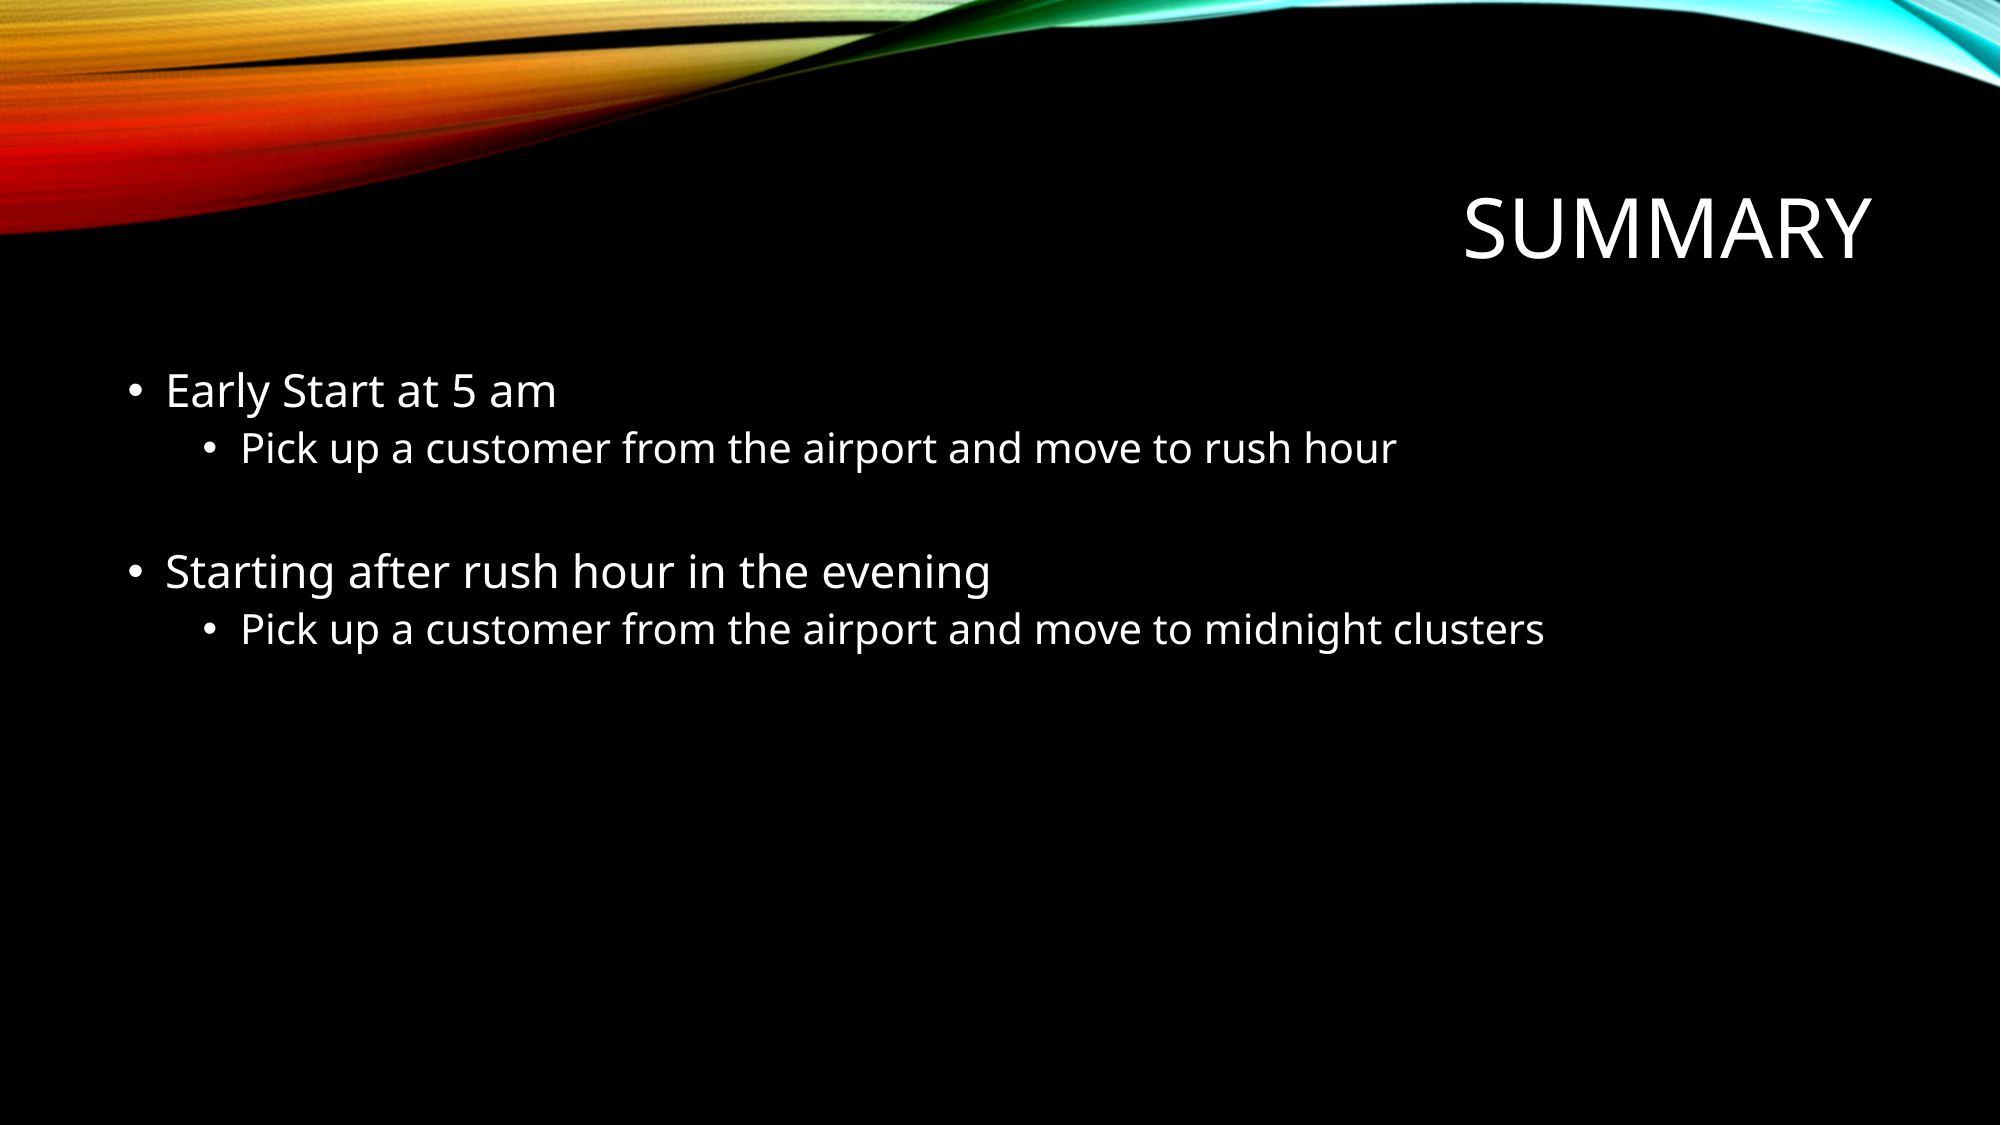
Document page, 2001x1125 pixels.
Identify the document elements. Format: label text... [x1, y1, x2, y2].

list Early Start at 5 am Pick up a customer from the airport and move to rush hour Starting after rush hour in the evening Pick up a customer from the airport and move to midnight clusters [112, 360, 1888, 1021]
title Summary [474, 125, 1888, 338]
picture [0, 0, 2000, 237]
